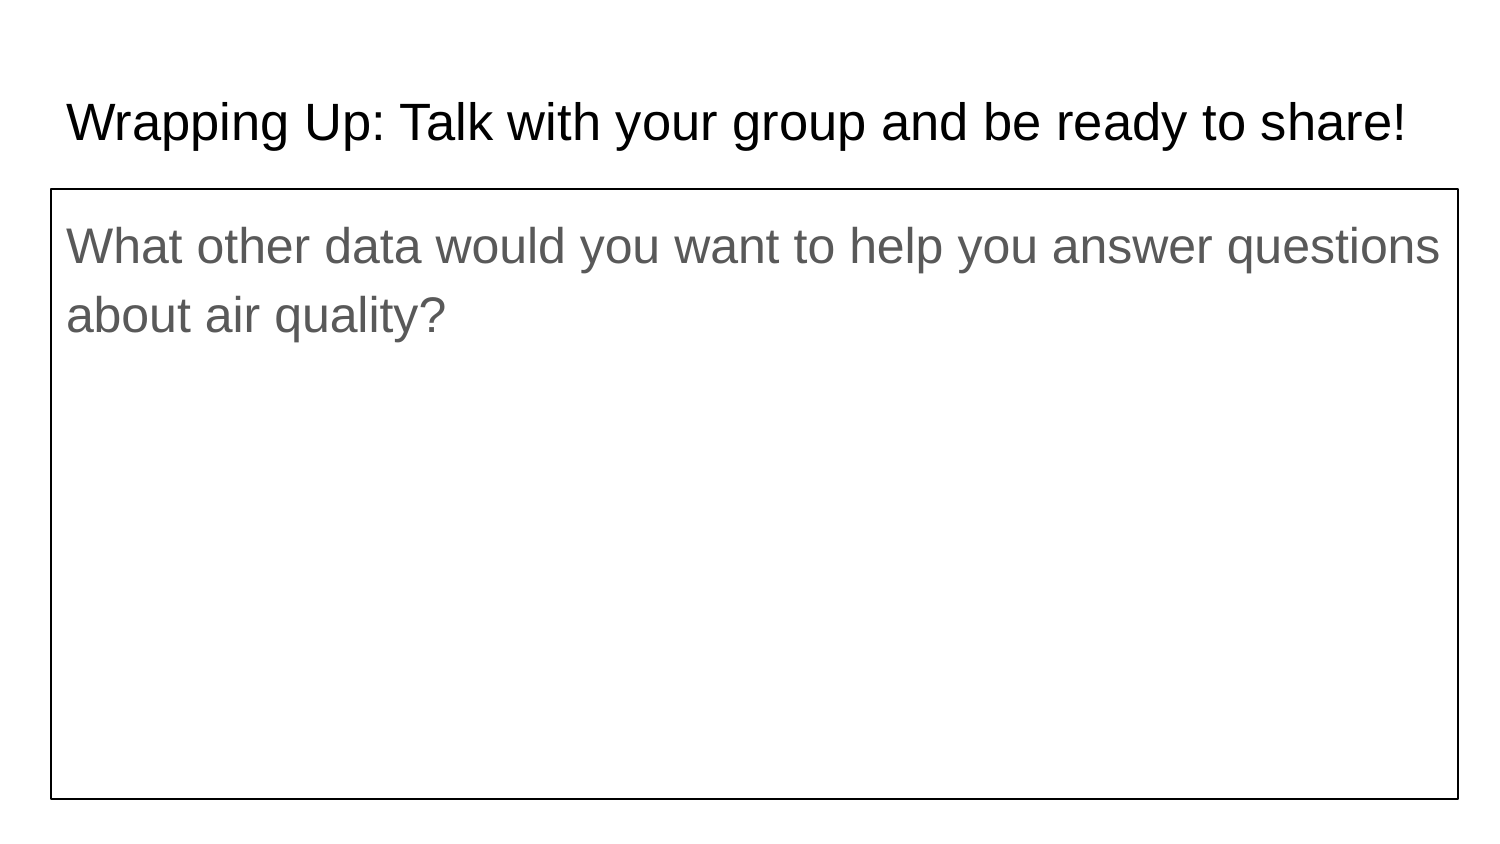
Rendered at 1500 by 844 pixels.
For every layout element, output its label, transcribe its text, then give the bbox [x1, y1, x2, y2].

list What other data would you want to help you answer questions about air quality? [51, 189, 1459, 800]
title Wrapping Up: Talk with your group and be ready to share! [51, 72, 1449, 167]
